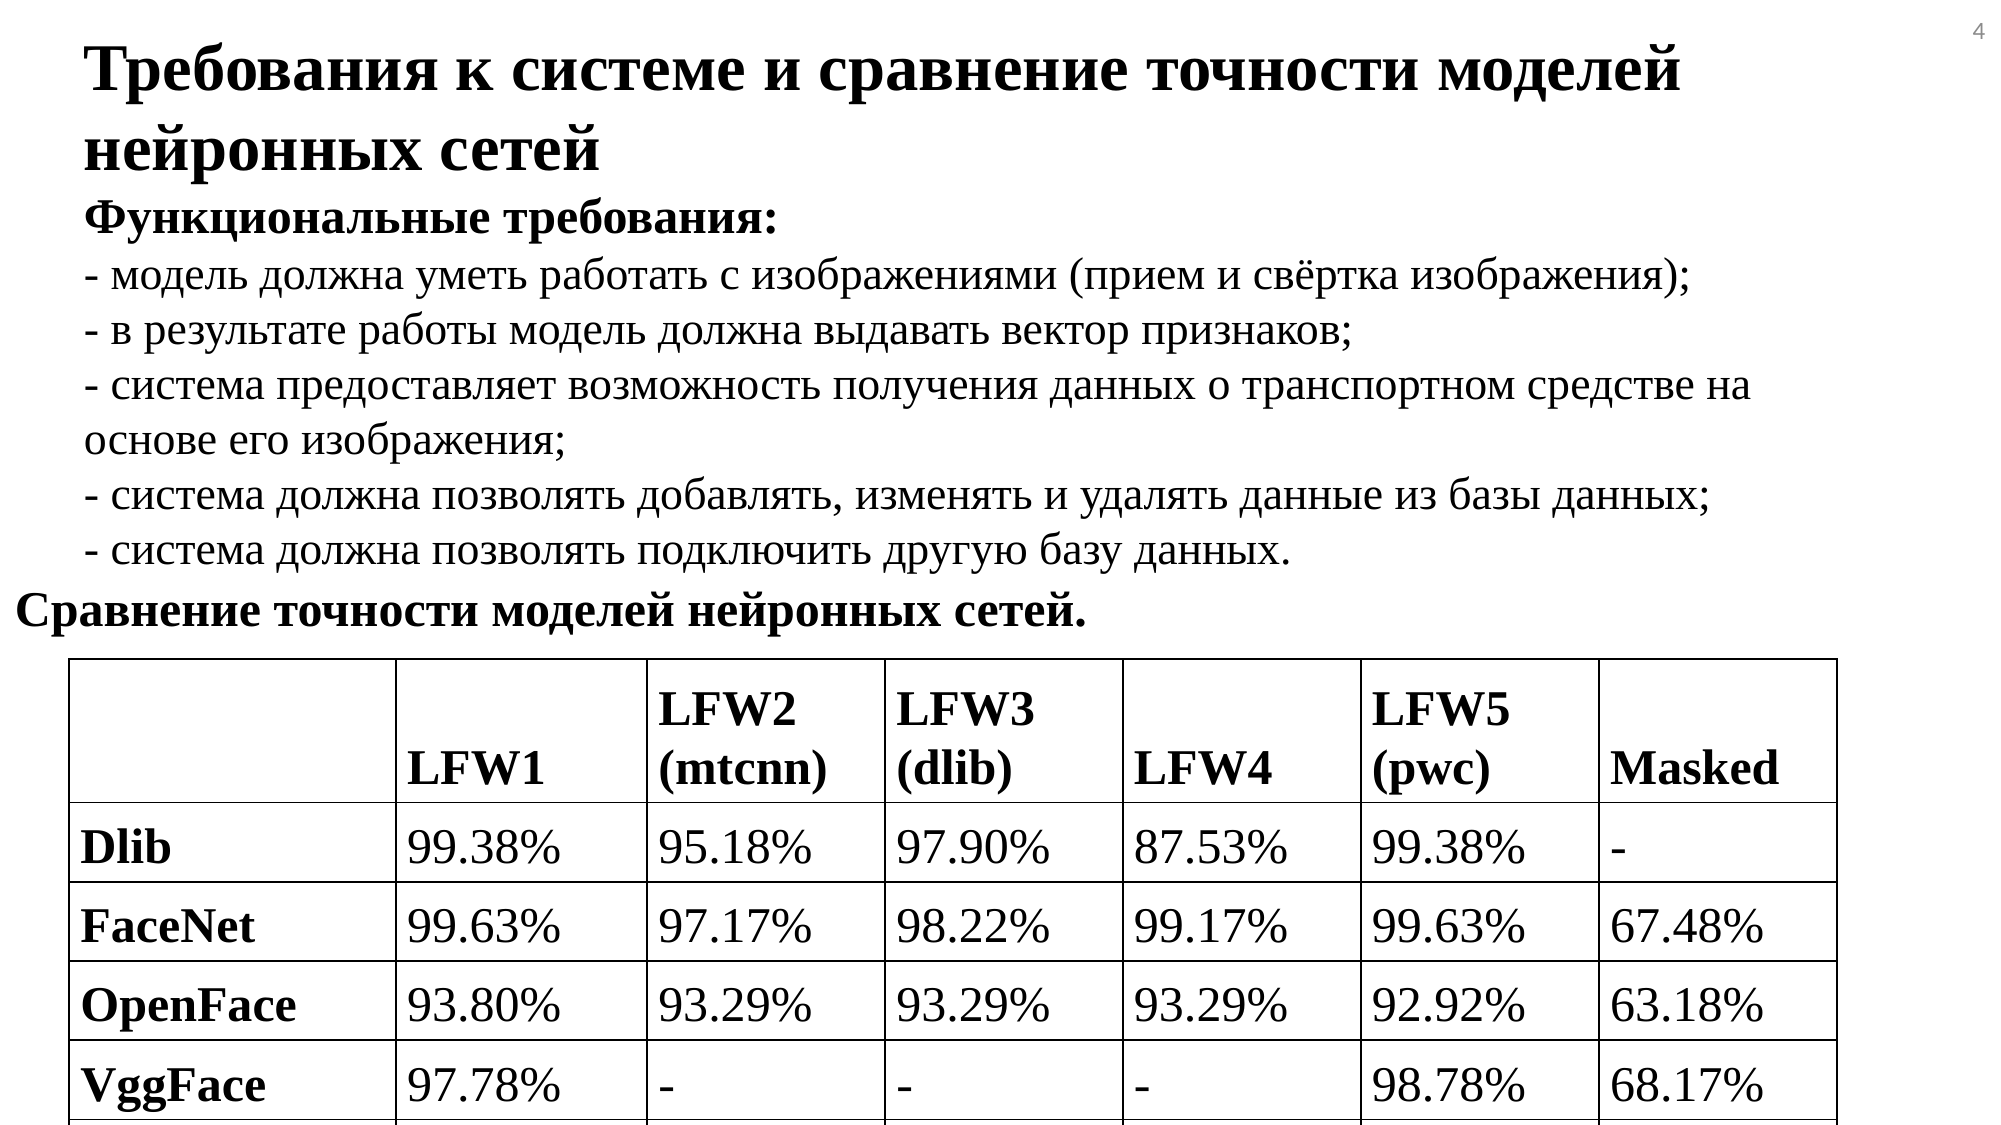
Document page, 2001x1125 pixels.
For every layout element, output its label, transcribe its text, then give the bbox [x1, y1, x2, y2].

table_cell 87.53% [1124, 803, 1360, 881]
table_cell 97.35% [397, 1120, 646, 1125]
table_cell 63.78% [1600, 1120, 1836, 1125]
table_cell 95.18% [648, 803, 884, 881]
table_cell 99.63% [397, 883, 646, 960]
table_header LFW2 (mtcnn) [648, 660, 884, 802]
table_cell 68.17% [1600, 1041, 1836, 1119]
table_cell 67.48% [1600, 883, 1836, 960]
table_cell - [886, 1120, 1122, 1125]
table_cell 98.78% [1362, 1041, 1598, 1119]
table_header LFW5 (pwc) [1362, 660, 1598, 802]
table_header Masked [1600, 660, 1836, 802]
table_cell 97.78% [397, 1041, 646, 1119]
table_cell 92.92% [1362, 962, 1598, 1039]
table_cell 99.38% [397, 803, 646, 881]
table_cell 63.18% [1600, 962, 1836, 1039]
table_cell 93.29% [886, 962, 1122, 1039]
table_cell - [1124, 1120, 1360, 1125]
table_cell - [886, 1041, 1122, 1119]
table_cell 93.29% [1124, 962, 1360, 1039]
table_cell 98.22% [886, 883, 1122, 960]
table_cell Dlib [70, 803, 395, 881]
text_box Требования к системе и сравнение точности моделей нейронных сетей Функциональные требования: - модель должна уметь работать с изображениями (прием и свёртка изображения); - в результате работы модель должна выдавать вектор признаков; - система предоставляет возможность получения данных о транспортном средстве на основе его изображения; - система должна позволять добавлять, изменять и удалять данные из базы данных; - система должна позволять подключить другую базу данных. [69, 16, 1837, 658]
table_cell 97.90% [886, 803, 1122, 881]
table_cell - [648, 1041, 884, 1119]
table_cell 99.38% [1362, 803, 1598, 881]
table_cell 99.17% [1124, 883, 1360, 960]
table_cell VggFace [70, 1041, 395, 1119]
table_cell - [1124, 1041, 1360, 1119]
table_cell 99.63% [1362, 883, 1598, 960]
table_cell - [1600, 803, 1836, 881]
table_cell 97.17% [648, 883, 884, 960]
table_cell FaceNet [70, 883, 395, 960]
table_header [70, 660, 395, 802]
slide_number 4 [1550, 0, 2000, 60]
table_cell DeepFace [70, 1120, 395, 1125]
table_cell 98.37% [1362, 1120, 1598, 1125]
table_header LFW4 [1124, 660, 1360, 802]
table_cell OpenFace [70, 962, 395, 1039]
table_header LFW3 (dlib) [886, 660, 1122, 802]
table_cell 93.80% [397, 962, 646, 1039]
text_box Сравнение точности моделей нейронных сетей. [0, 568, 1226, 644]
table_cell - [648, 1120, 884, 1125]
table_header LFW1 [397, 660, 646, 802]
table_cell 93.29% [648, 962, 884, 1039]
